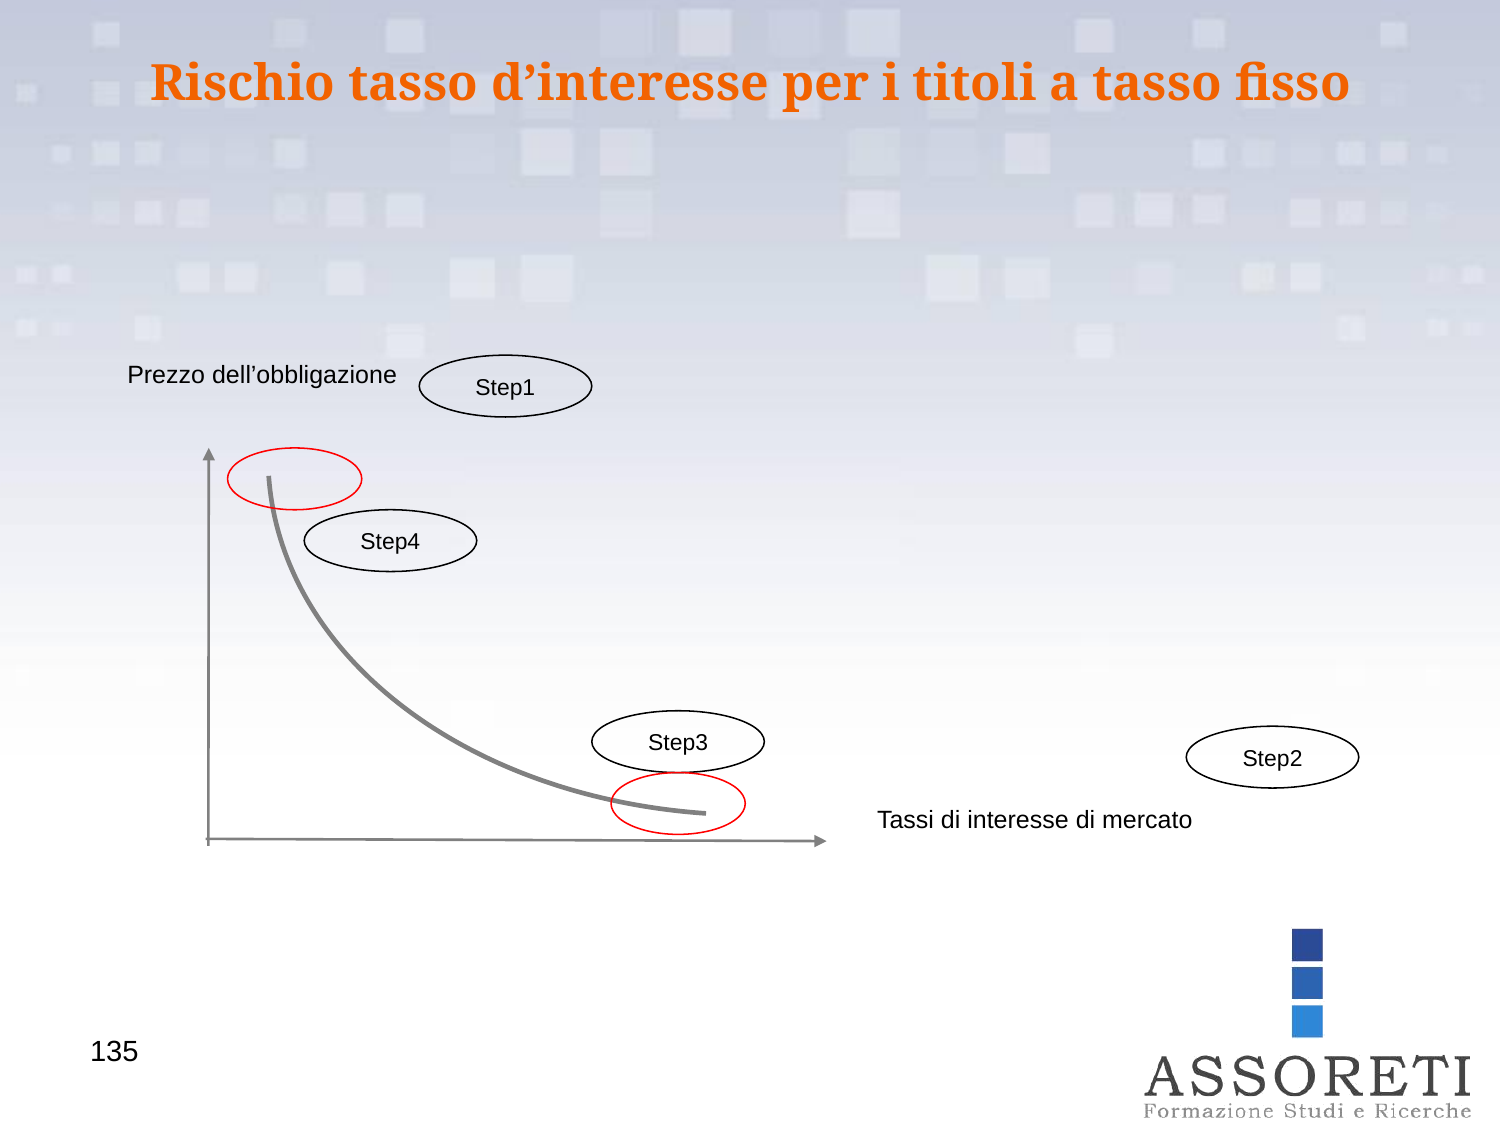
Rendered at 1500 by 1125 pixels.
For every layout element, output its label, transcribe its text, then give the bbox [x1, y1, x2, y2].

text_box Rischio tasso d’interesse per i titoli a tasso fisso [72, 42, 1431, 118]
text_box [112, 66, 1459, 847]
slide_number 135 [74, 1024, 426, 1103]
picture [0, 0, 1500, 1125]
